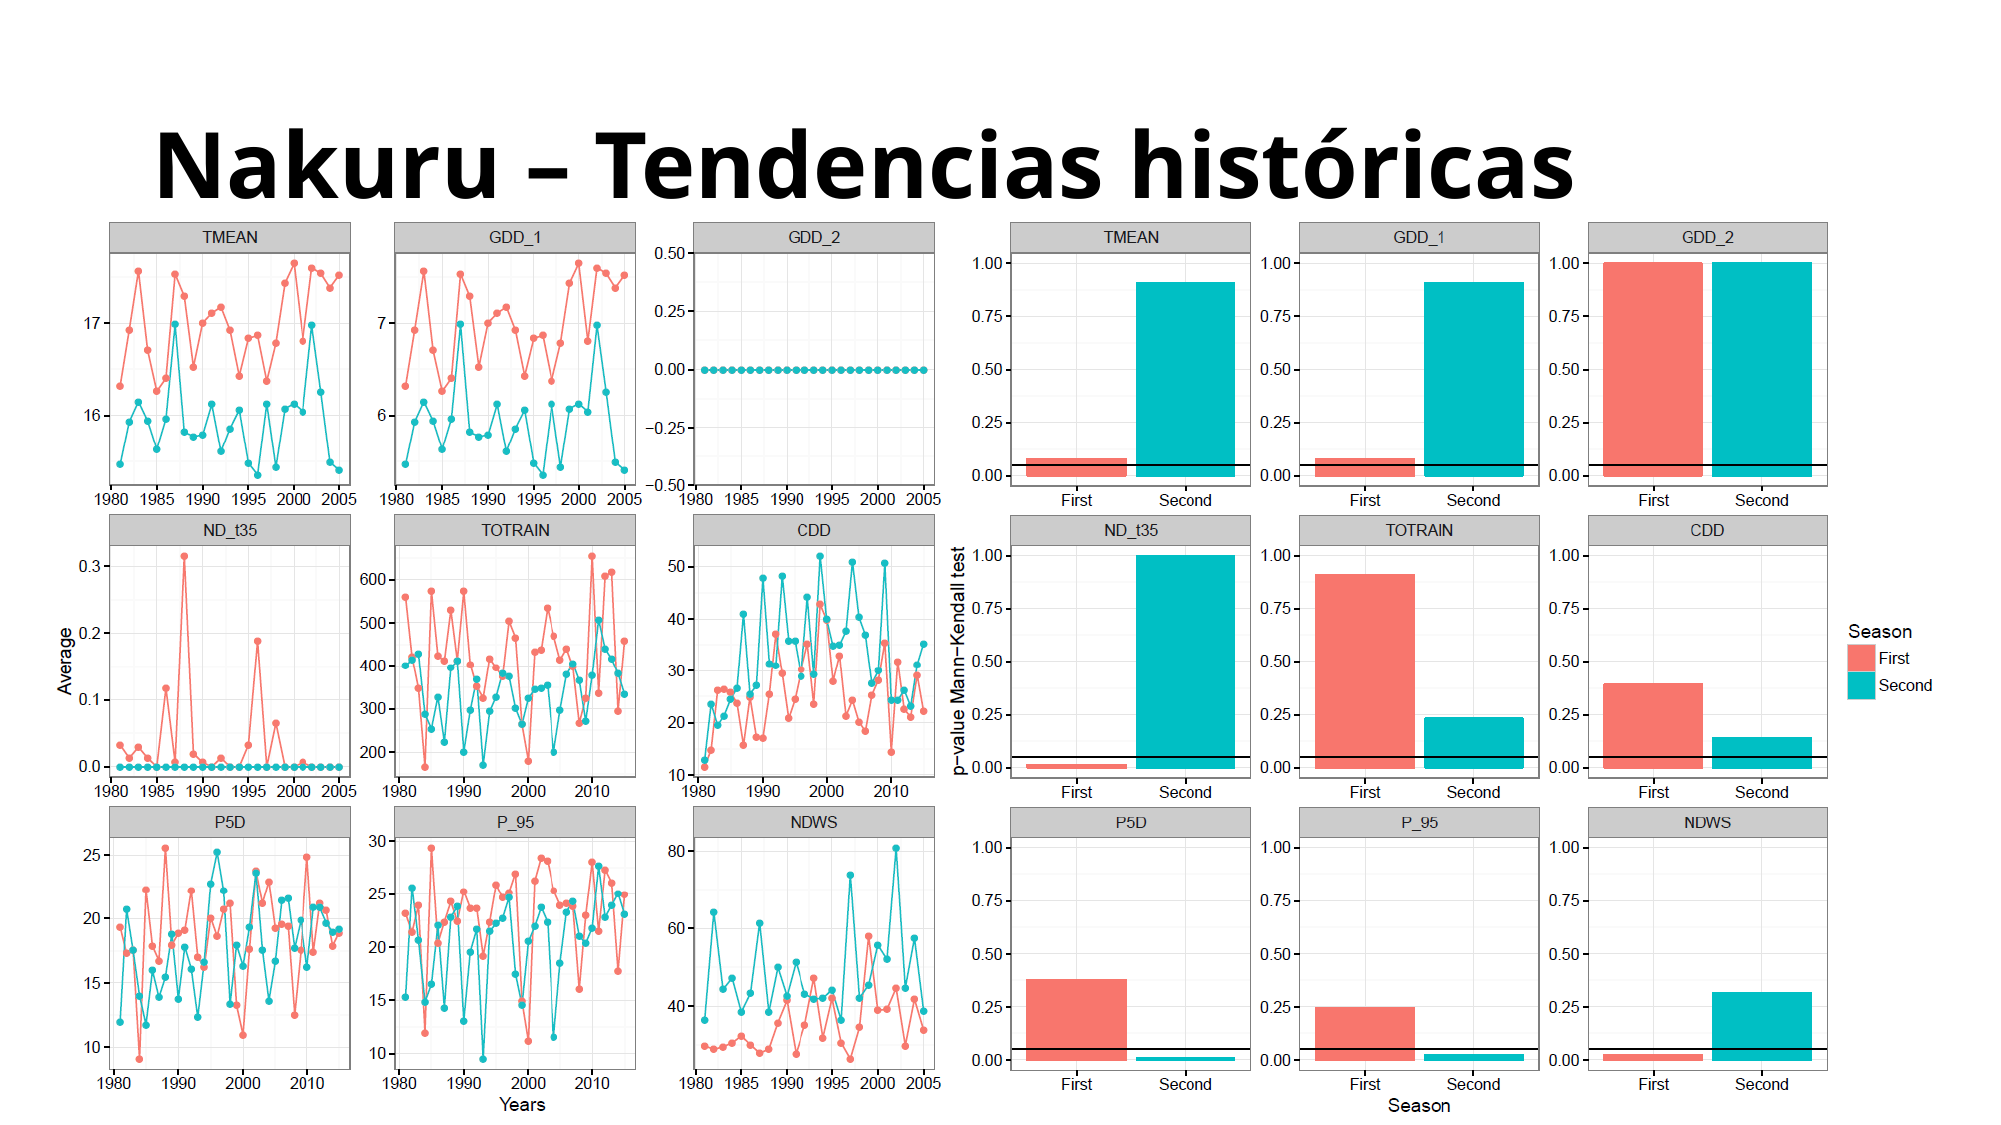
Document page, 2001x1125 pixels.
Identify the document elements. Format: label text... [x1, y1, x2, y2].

picture [54, 217, 1941, 1118]
title Nakuru – Tendencias históricas [137, 59, 1863, 217]
